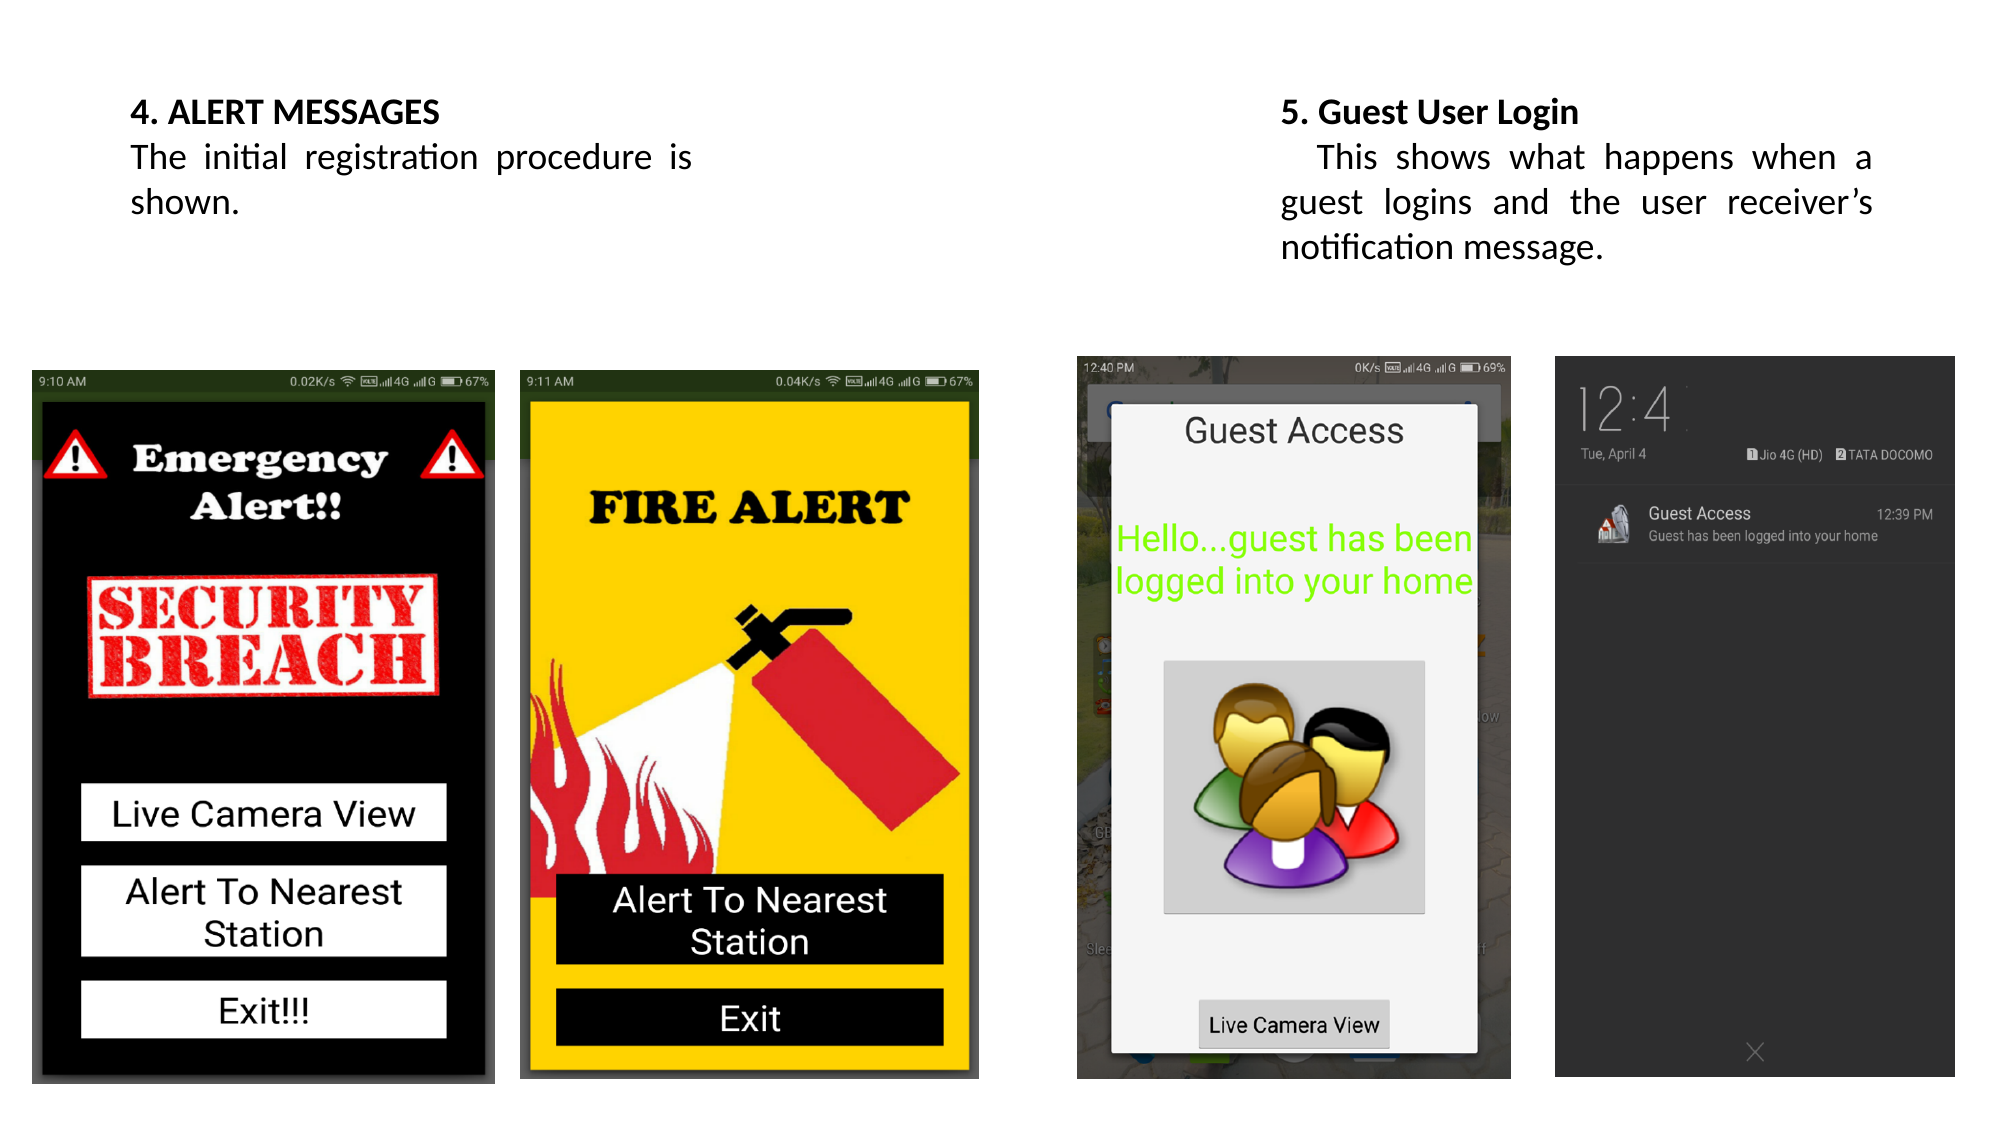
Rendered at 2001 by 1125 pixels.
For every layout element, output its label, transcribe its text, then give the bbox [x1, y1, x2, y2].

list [32, 370, 495, 1084]
text_box 4. ALERT MESSAGES The initial registration procedure is shown. [115, 79, 708, 275]
picture [1555, 356, 1955, 1077]
picture [520, 370, 979, 1079]
text_box 5. Guest User Login This shows what happens when a guest logins and the user receiver’s notification message. [1265, 79, 1889, 320]
picture [1077, 356, 1511, 1079]
